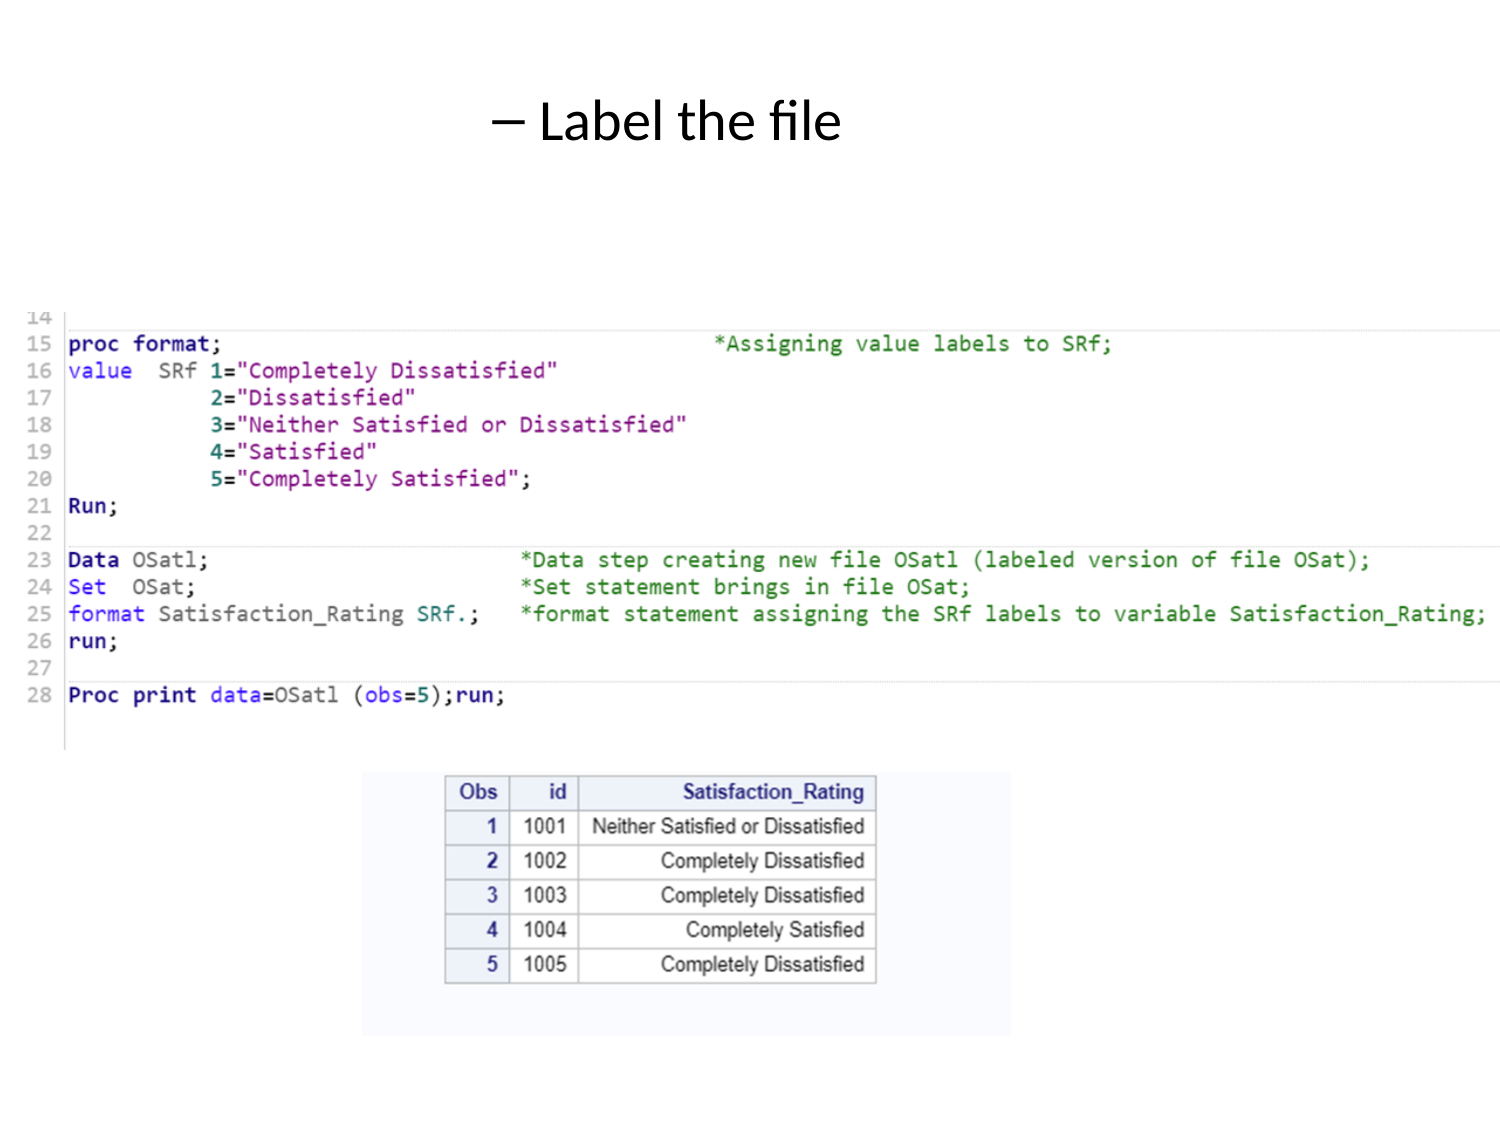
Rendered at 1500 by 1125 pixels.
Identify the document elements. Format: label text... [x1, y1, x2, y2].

text_box Label the file [402, 75, 858, 160]
picture [0, 312, 1500, 1074]
